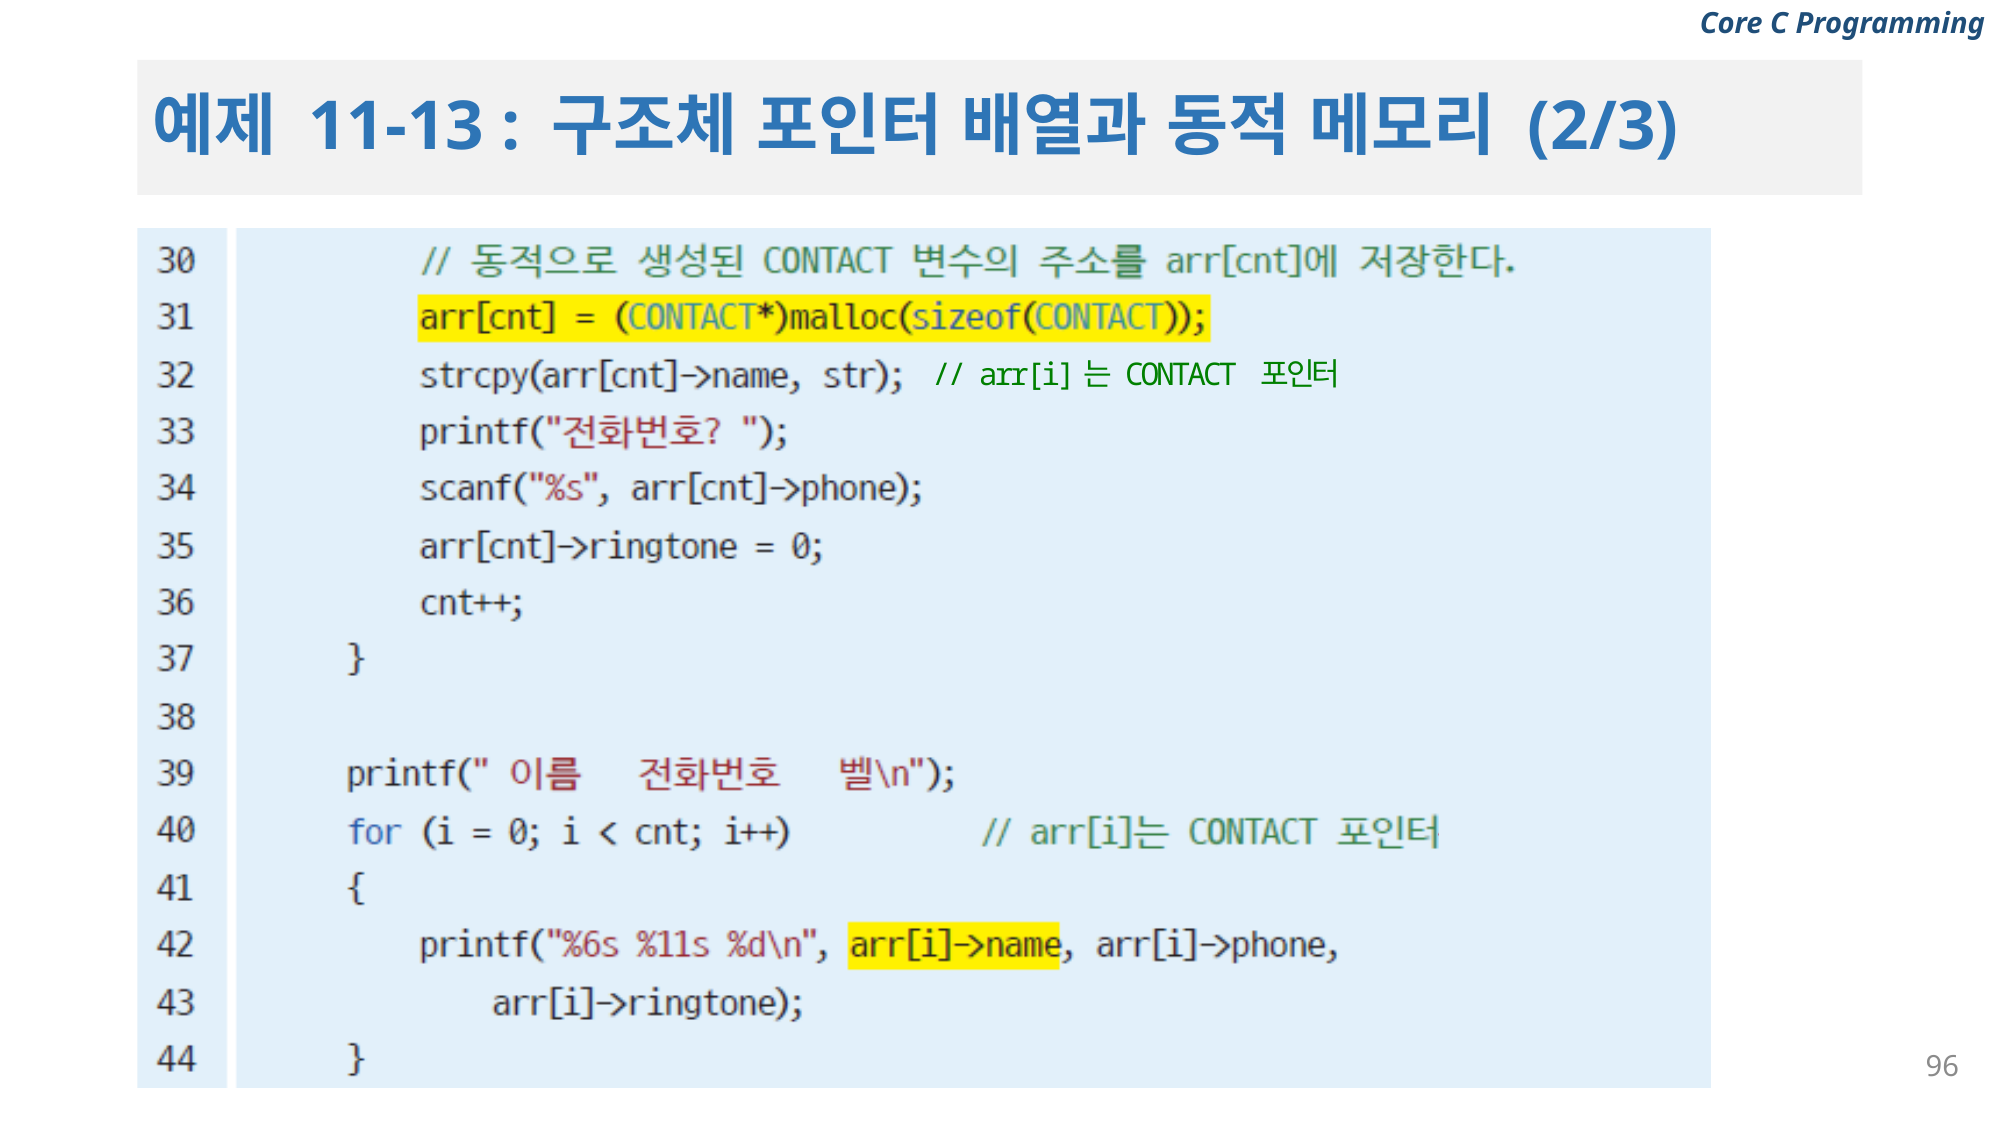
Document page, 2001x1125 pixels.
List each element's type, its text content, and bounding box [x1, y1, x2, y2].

title 예제 11-13 : 구조체 포인터 배열과 동적 메모리 (2/3) [137, 59, 1863, 195]
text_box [137, 228, 1711, 1088]
slide_number 96 [1850, 1028, 1975, 1107]
